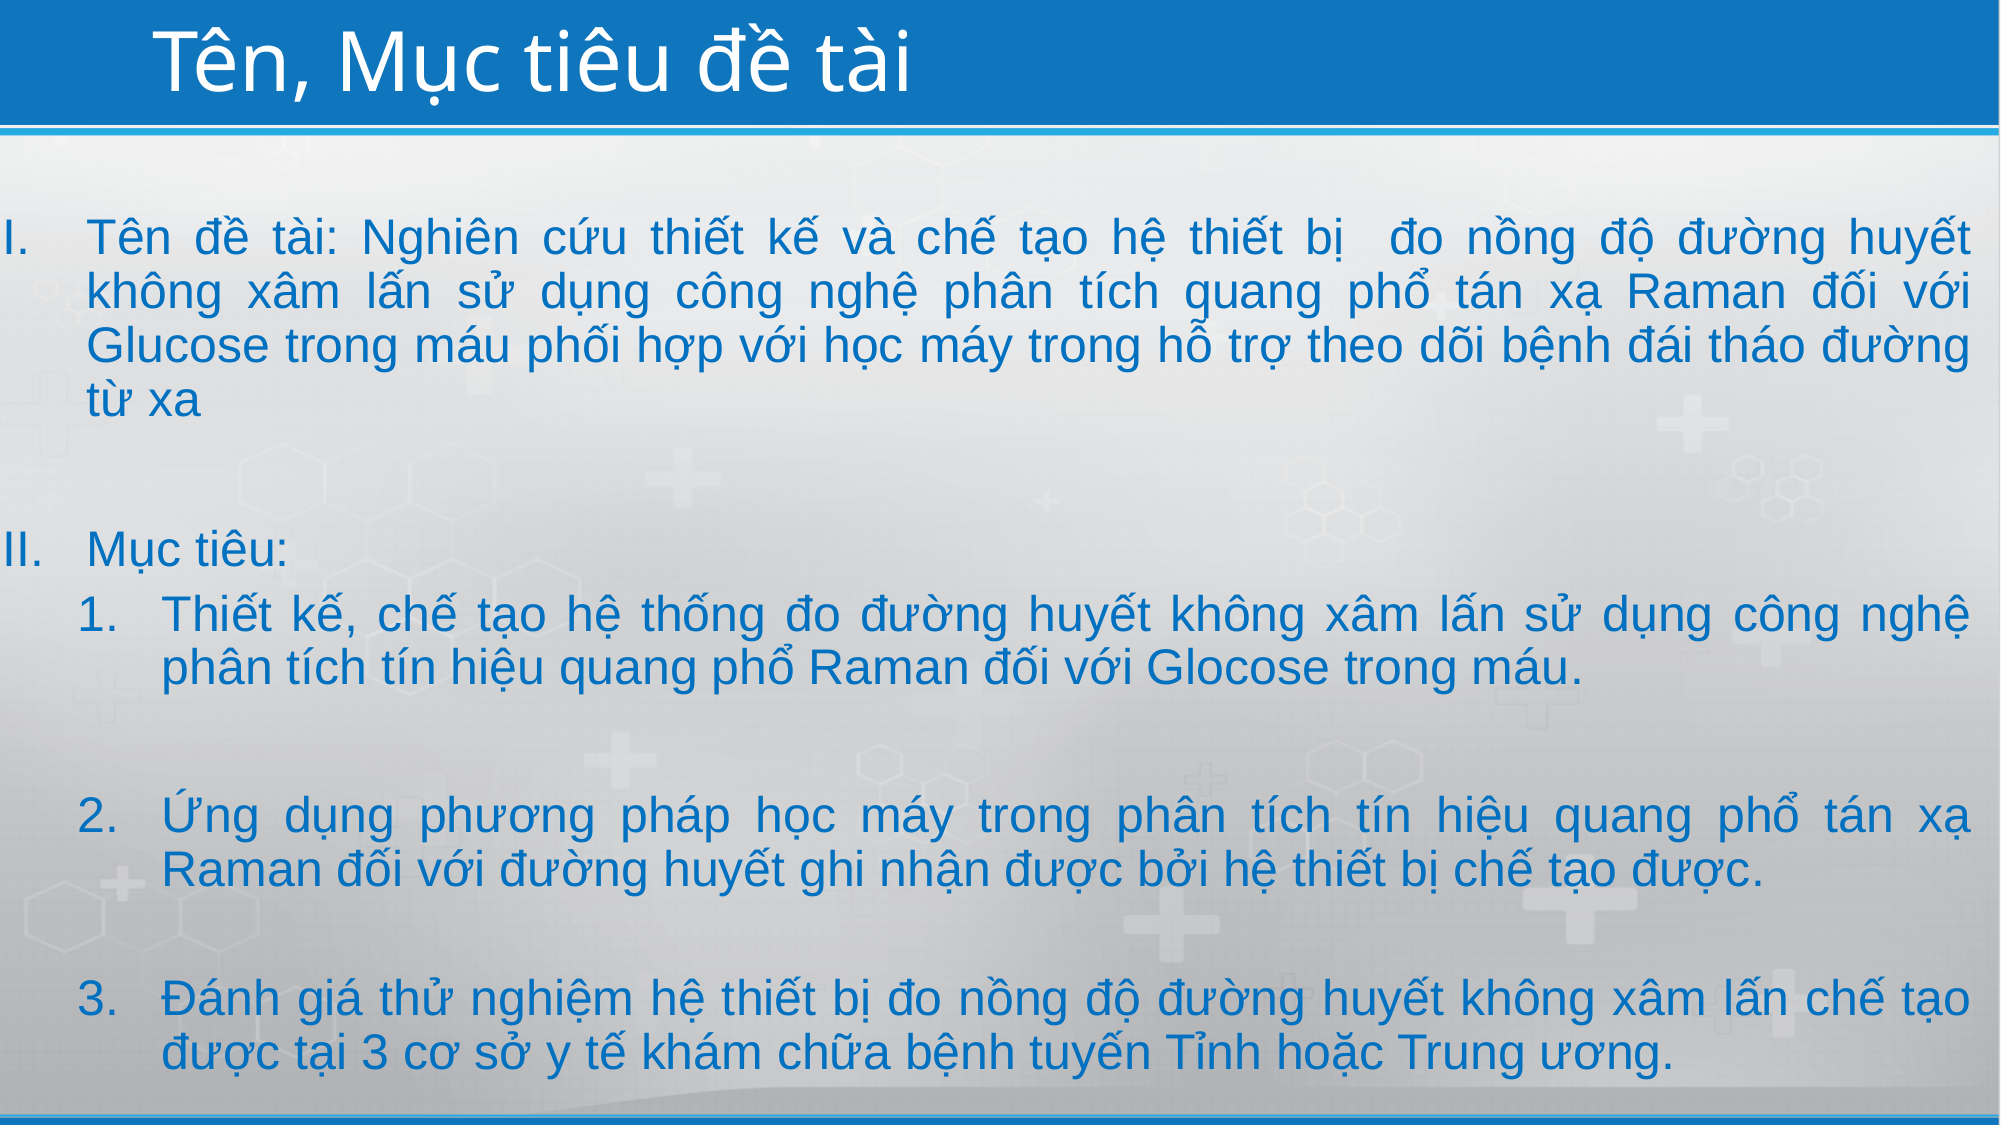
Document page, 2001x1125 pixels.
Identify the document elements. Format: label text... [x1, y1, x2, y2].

picture [84, 1008, 97, 1012]
picture [0, 0, 2001, 1125]
title Tên, Mục tiêu đề tài [137, 9, 2000, 120]
list Tên đề tài: Nghiên cứu thiết kế và chế tạo hệ thiết bị đo nồng độ đường huyết không xâm lấn sử dụng công nghệ phân tích quang phổ tán xạ Raman đối với Glucose trong máu phối hợp với học máy trong hỗ trợ theo dõi bệnh đái tháo đường từ xa Mục tiêu: Thiết kế, chế tạo hệ thống đo đường huyết không xâm lấn sử dụng công nghệ phân tích tín hiệu quang phổ Raman đối với Glocose trong máu. Ứng dụng phương pháp học máy trong phân tích tín hiệu quang phổ tán xạ Raman đối với đường huyết ghi nhận được bởi hệ thiết bị chế tạo được. Đánh giá thử nghiệm hệ thiết bị đo nồng độ đường huyết không xâm lấn chế tạo được tại 3 cơ sở y tế khám chữa bệnh tuyến Tỉnh hoặc Trung ương. [0, 123, 1988, 1008]
